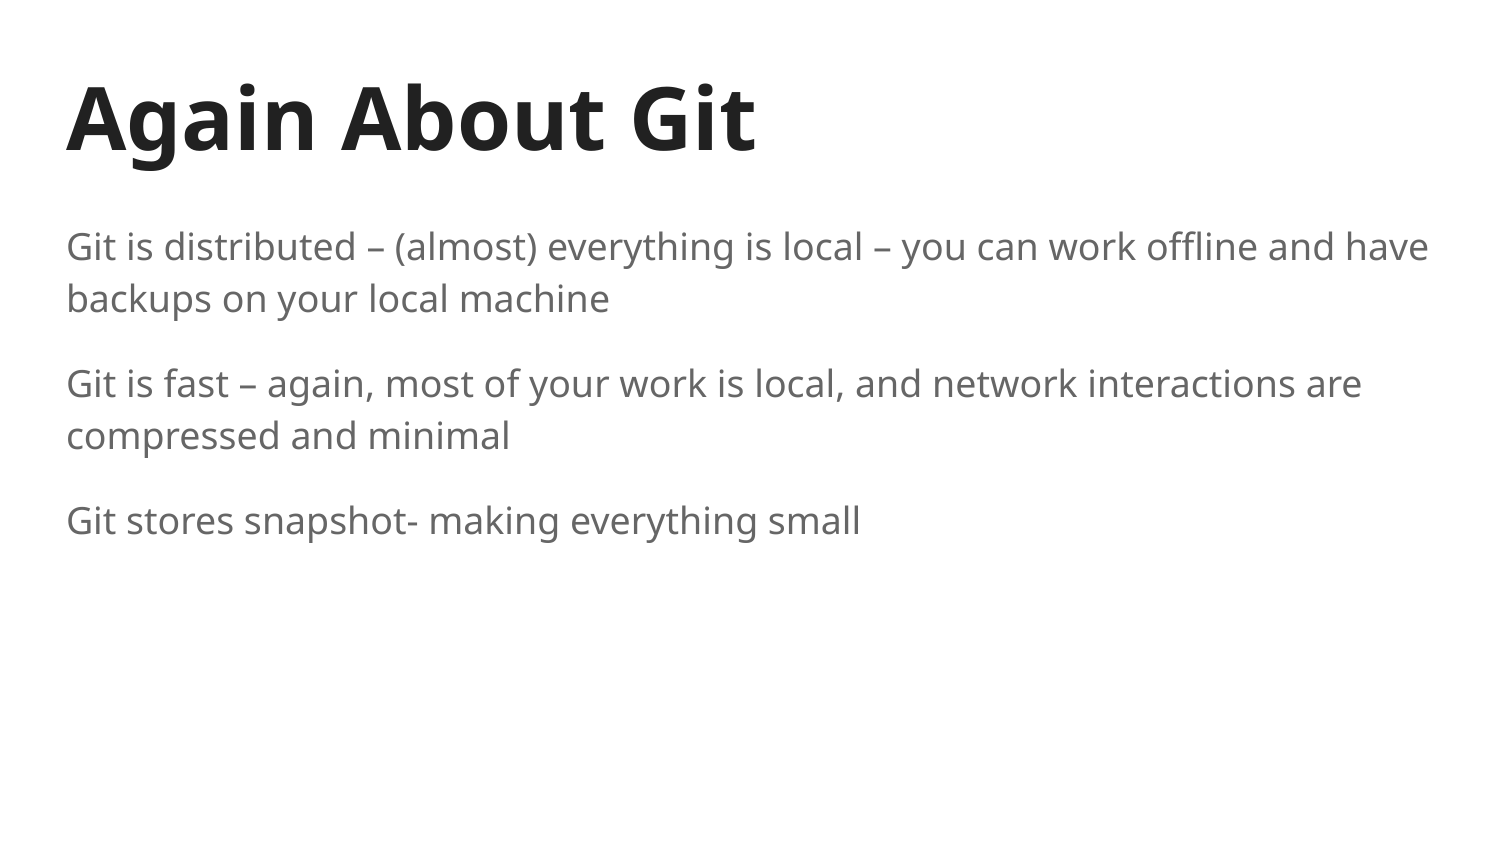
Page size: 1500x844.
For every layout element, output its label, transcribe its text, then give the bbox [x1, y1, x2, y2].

list Git is distributed – (almost) everything is local – you can work offline and have backups on your local machine Git is fast – again, most of your work is local, and network interactions are compressed and minimal Git stores snapshot- making everything small [51, 201, 1449, 750]
title Again About Git [51, 48, 1449, 180]
